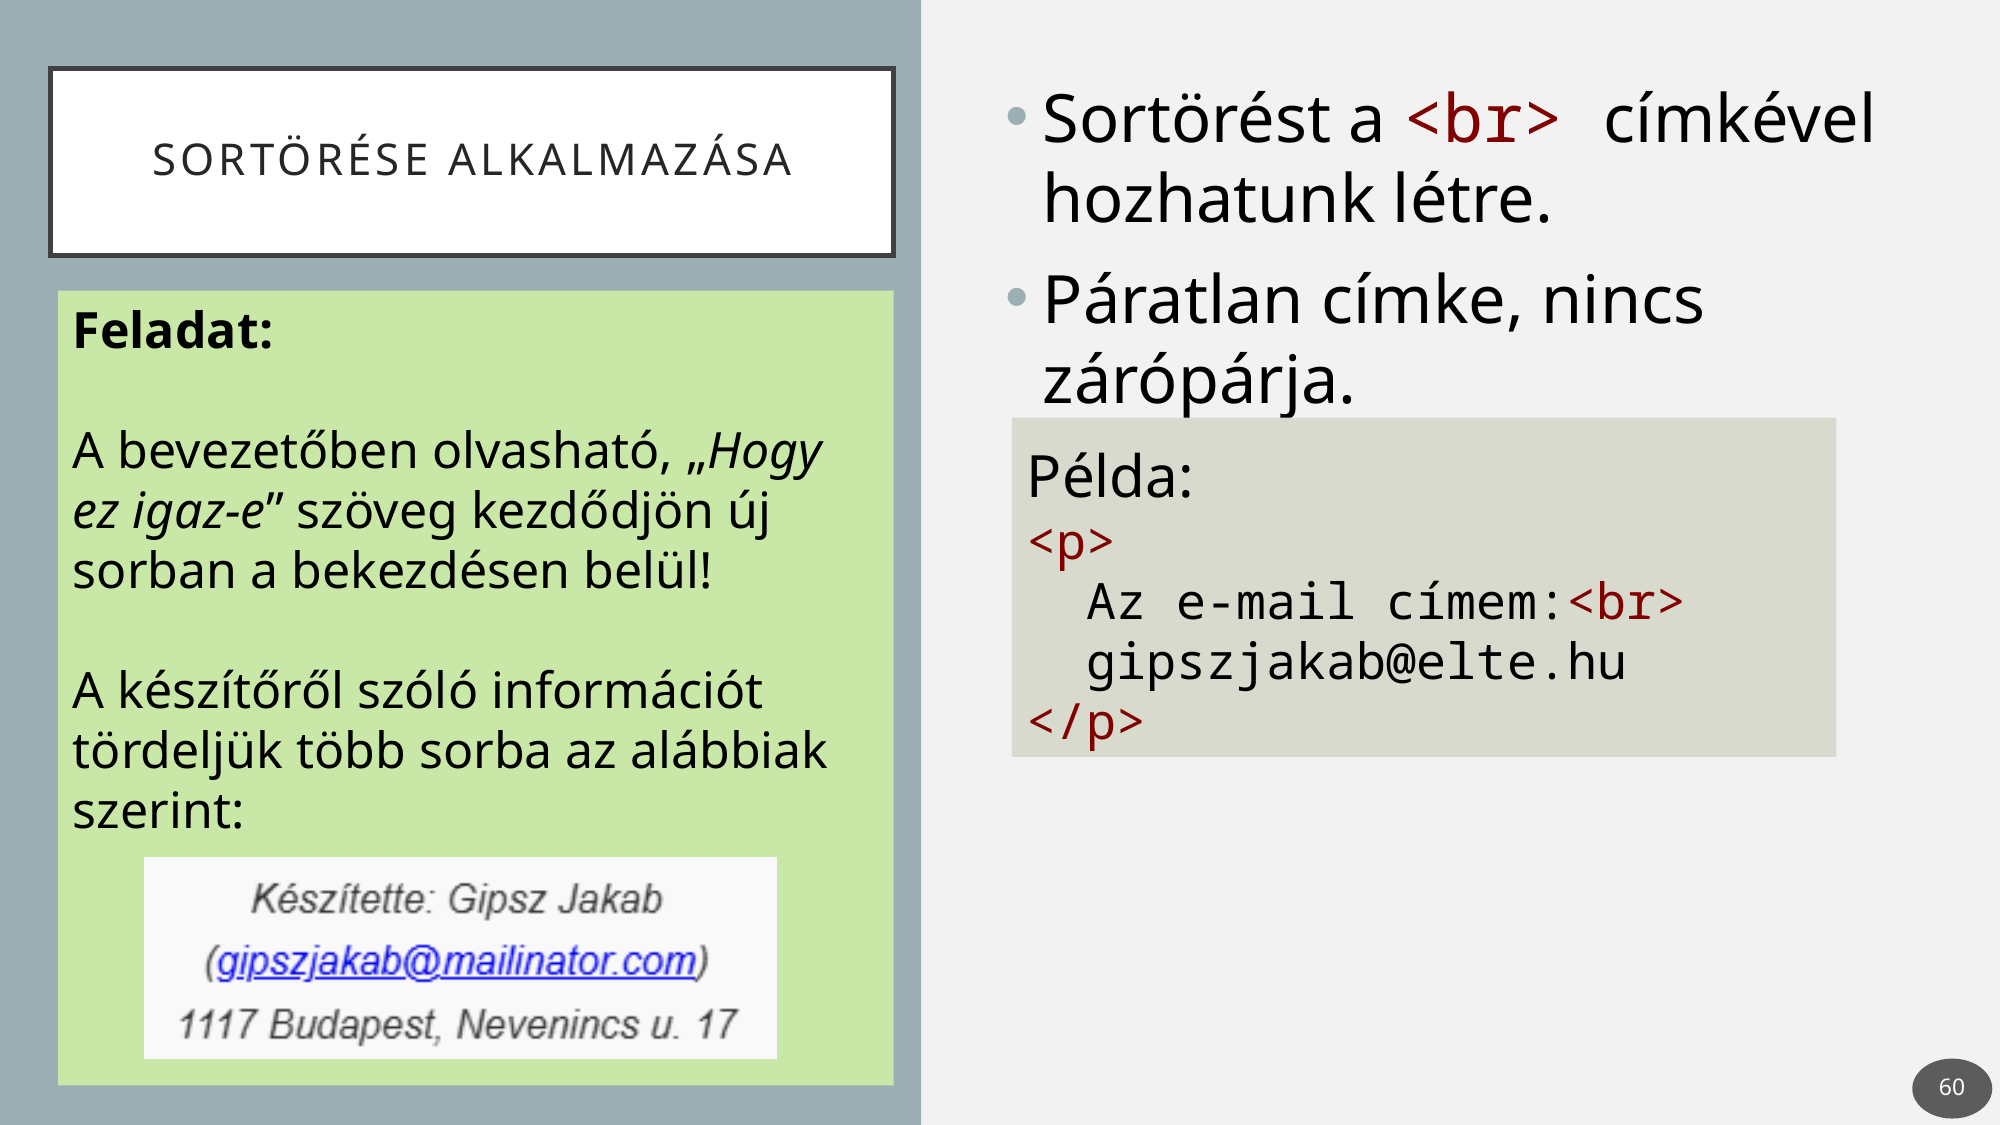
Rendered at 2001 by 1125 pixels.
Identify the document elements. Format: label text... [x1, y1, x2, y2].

list Sortörést a <br> címkével hozhatunk létre. Páratlan címke, nincs zárópárja. [952, 68, 1950, 1107]
text_box Példa: <p> Az e-mail címem:<br> gipszjakab@elte.hu </p> [1011, 417, 1837, 757]
title Sortörése alkalmazása [48, 66, 896, 258]
text_box Feladat: A bevezetőben olvasható, „Hogy ez igaz-e” szöveg kezdődjön új sorban a bekezdésen belül! A készítőről szóló információt tördeljük több sorba az alábbiak szerint: [58, 290, 894, 1086]
slide_number 60 [1912, 1058, 1993, 1119]
picture [144, 857, 777, 1059]
